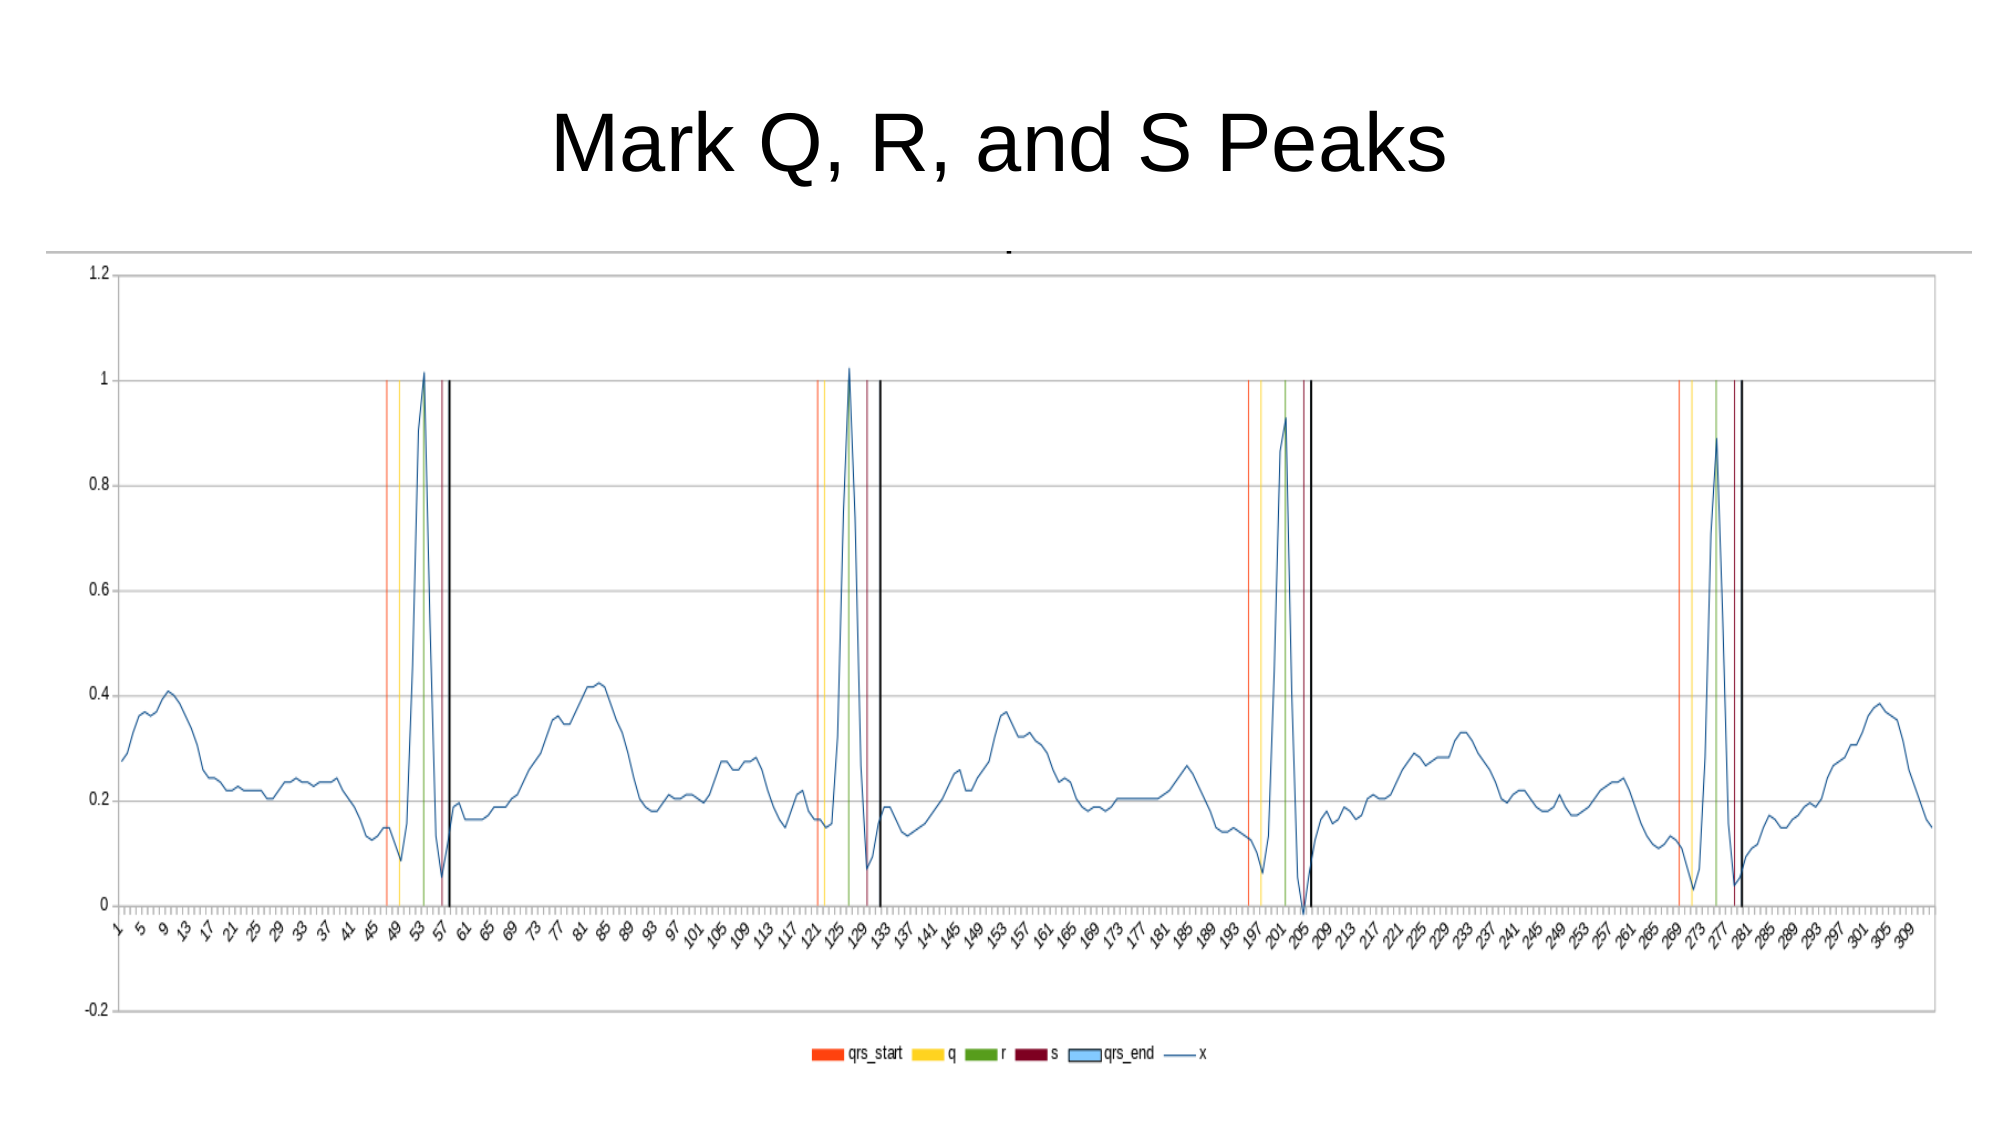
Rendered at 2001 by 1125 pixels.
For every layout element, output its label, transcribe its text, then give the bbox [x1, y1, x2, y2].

picture [46, 251, 1972, 1081]
text_box Mark Q, R, and S Peaks [324, 44, 1675, 233]
